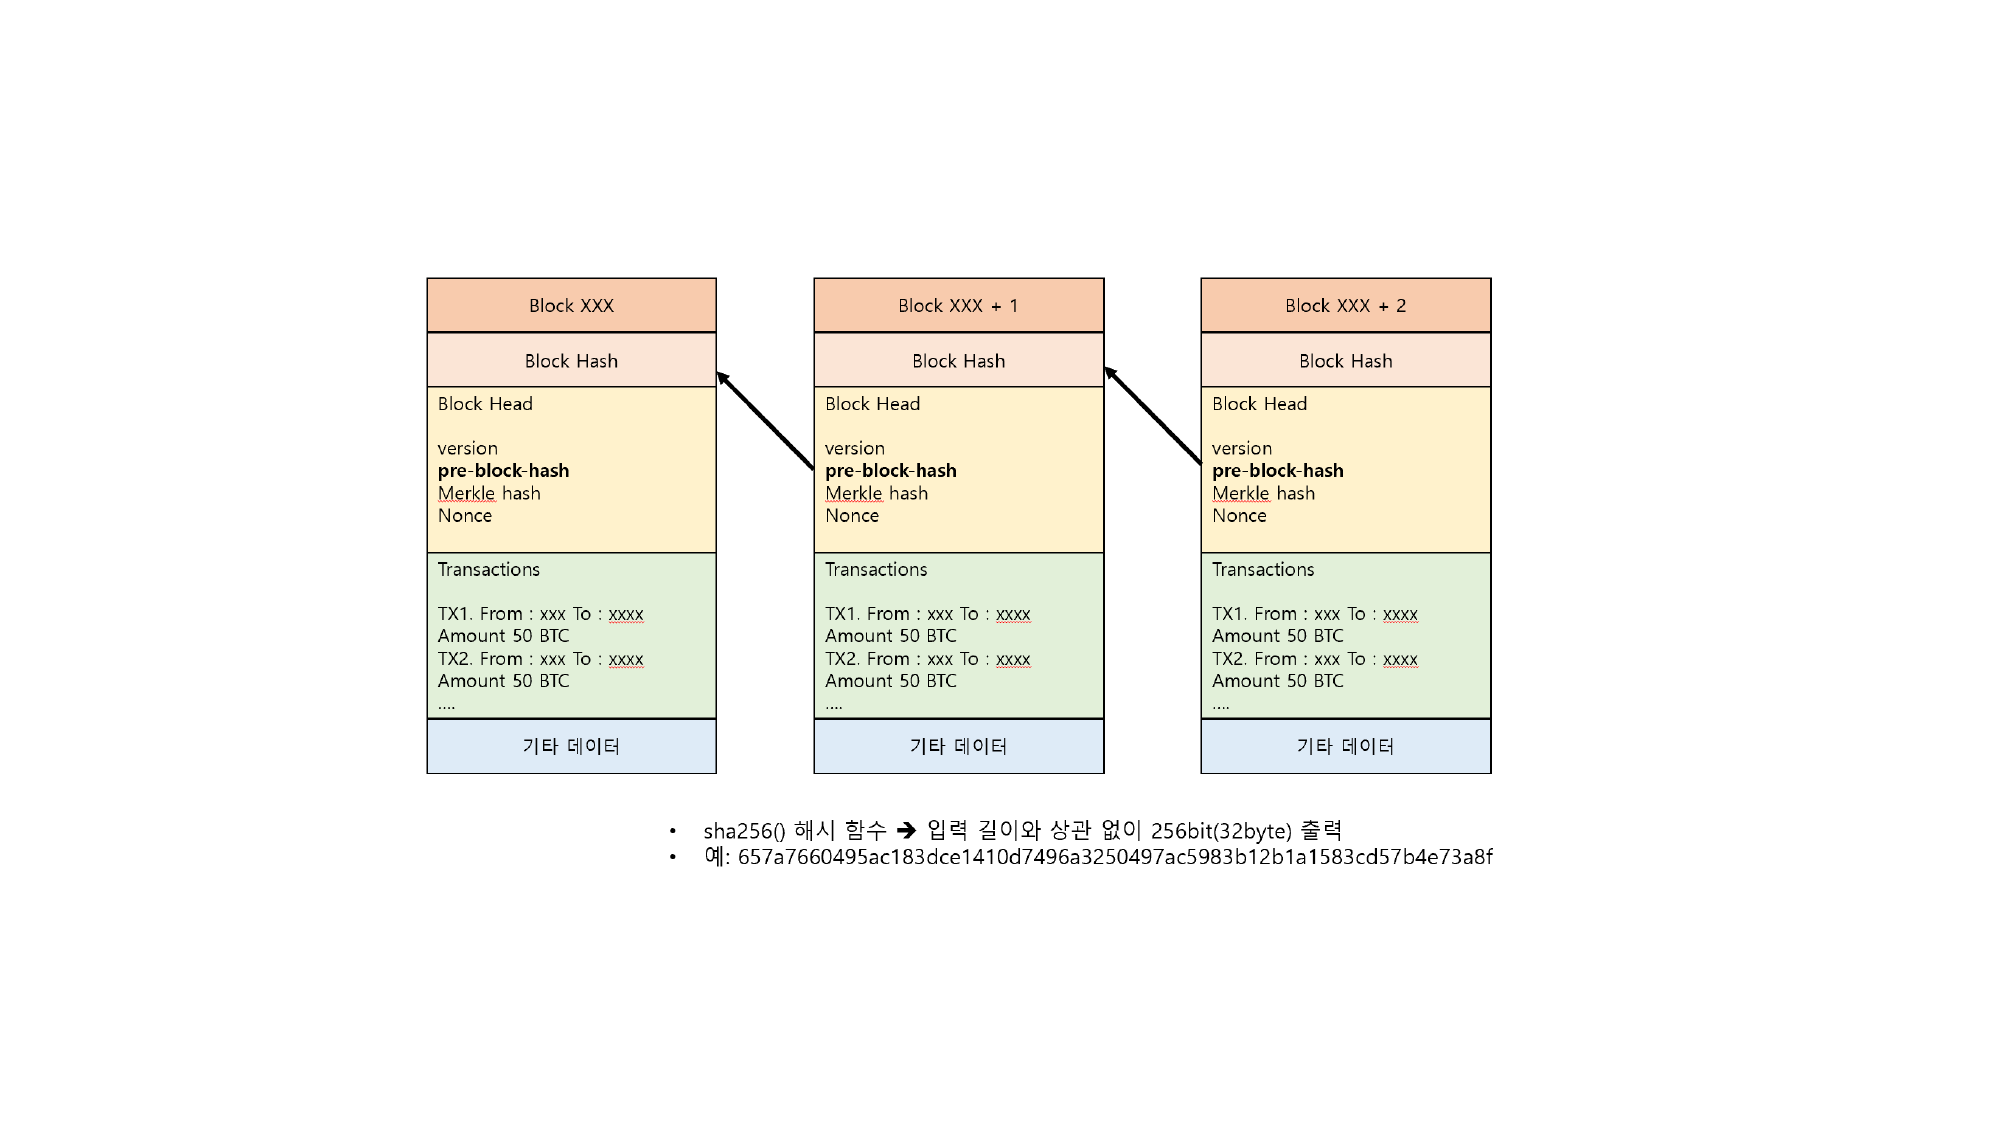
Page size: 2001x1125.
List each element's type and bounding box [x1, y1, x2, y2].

picture [387, 246, 1613, 878]
